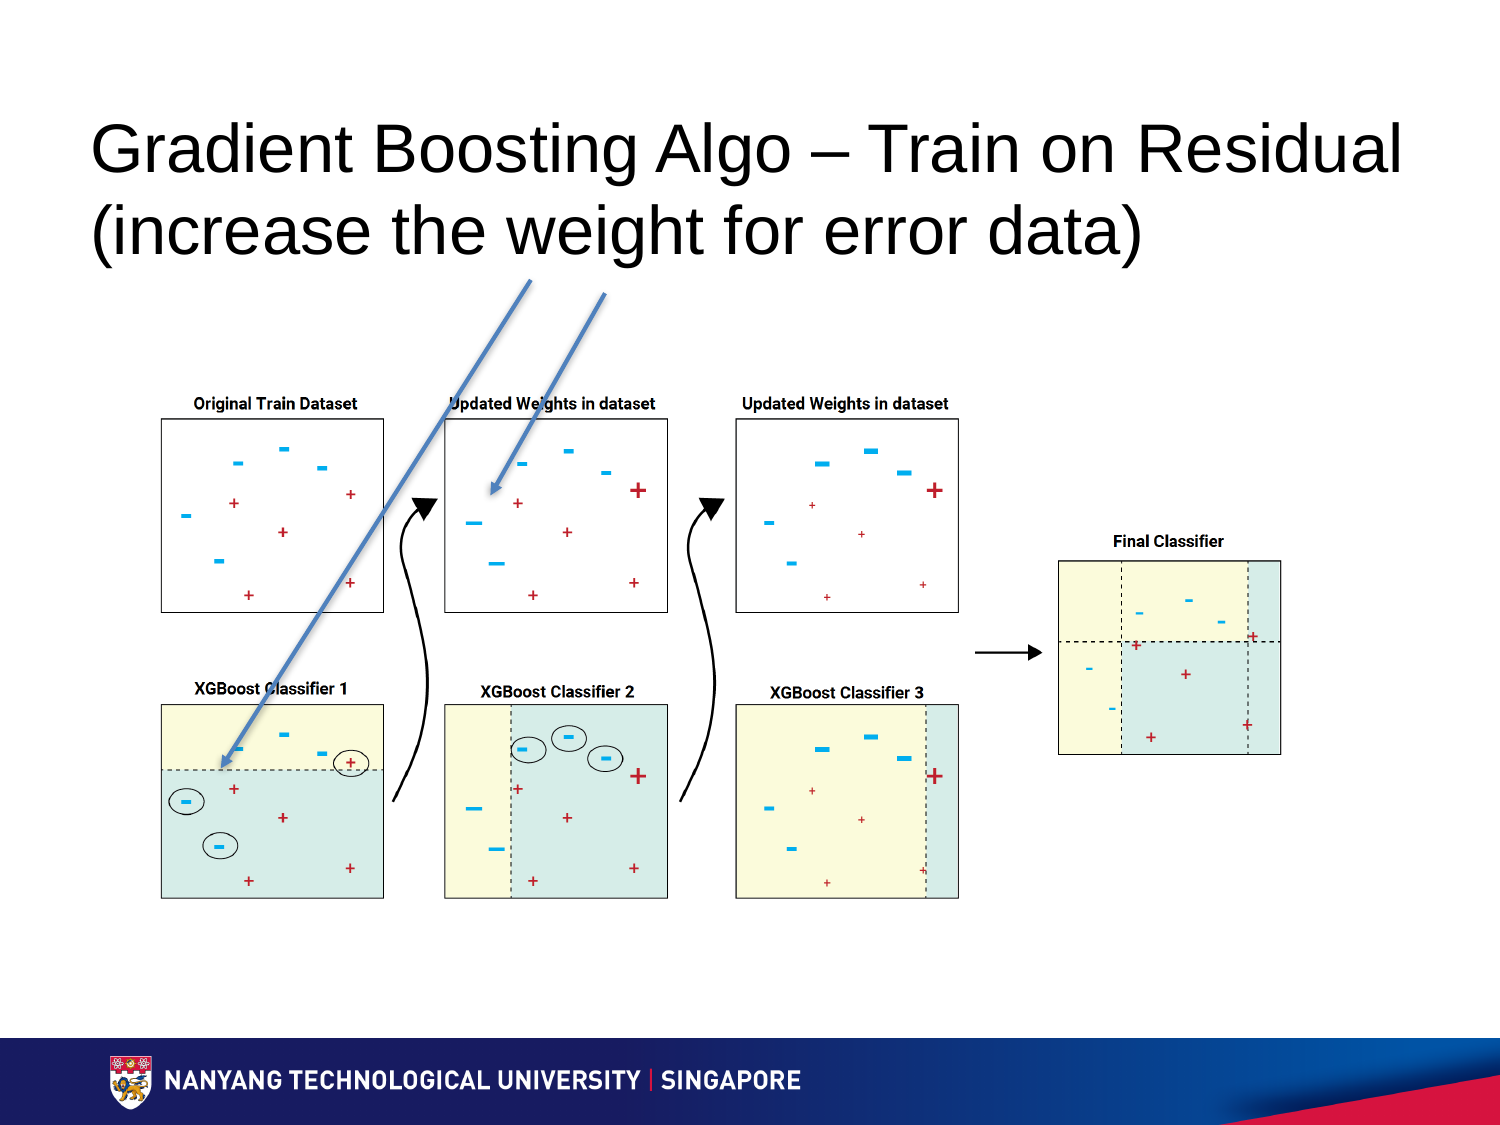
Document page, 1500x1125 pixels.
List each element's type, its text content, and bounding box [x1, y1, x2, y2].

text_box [490, 293, 606, 496]
picture [139, 378, 1312, 946]
title Gradient Boosting Algo – Train on Residual (increase the weight for error data) [75, 92, 1425, 280]
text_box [220, 279, 532, 769]
picture [0, 1038, 1500, 1125]
